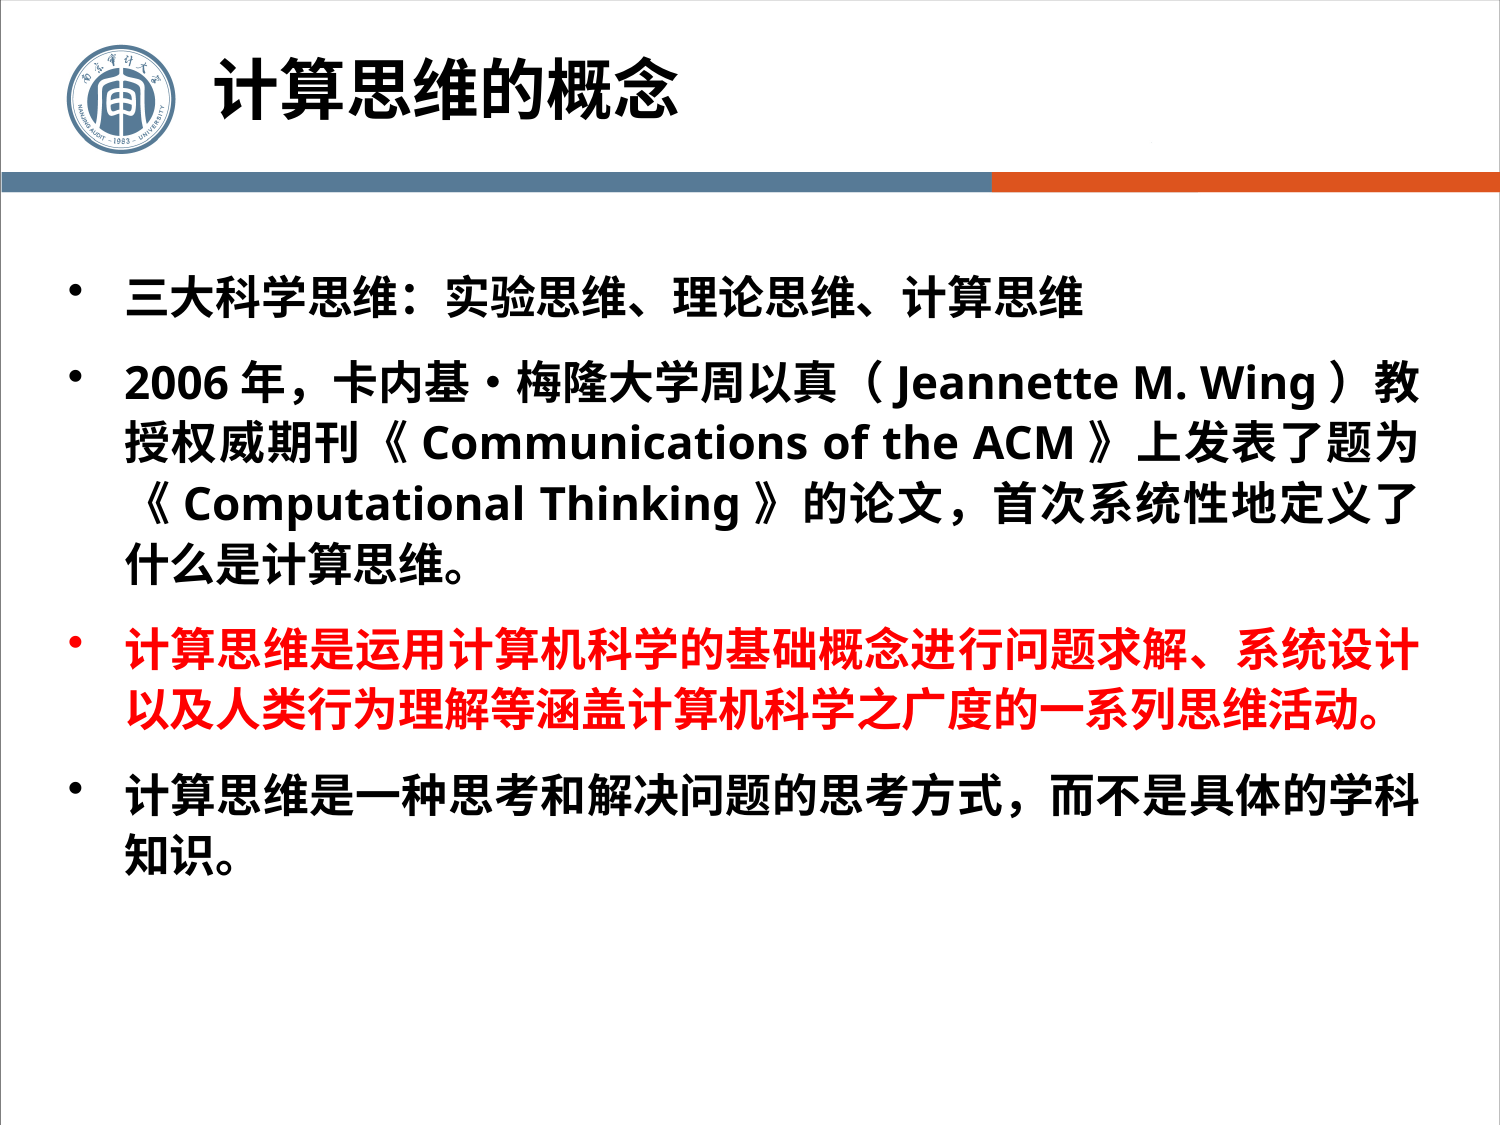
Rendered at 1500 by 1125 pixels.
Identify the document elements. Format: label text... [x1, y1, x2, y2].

text_box 三大科学思维：实验思维、理论思维、计算思维 2006年，卡内基•梅隆大学周以真（Jeannette M. Wing）教授权威期刊《Communications of the ACM》上发表了题为《Computational Thinking》的论文，首次系统性地定义了什么是计算思维。 计算思维是运用计算机科学的基础概念进行问题求解、系统设计以及人类行为理解等涵盖计算机科学之广度的一系列思维活动。 计算思维是一种思考和解决问题的思考方式，而不是具体的学科知识。 [53, 255, 1436, 890]
picture [0, 0, 1500, 1125]
text_box 计算思维的概念 [197, 40, 695, 136]
